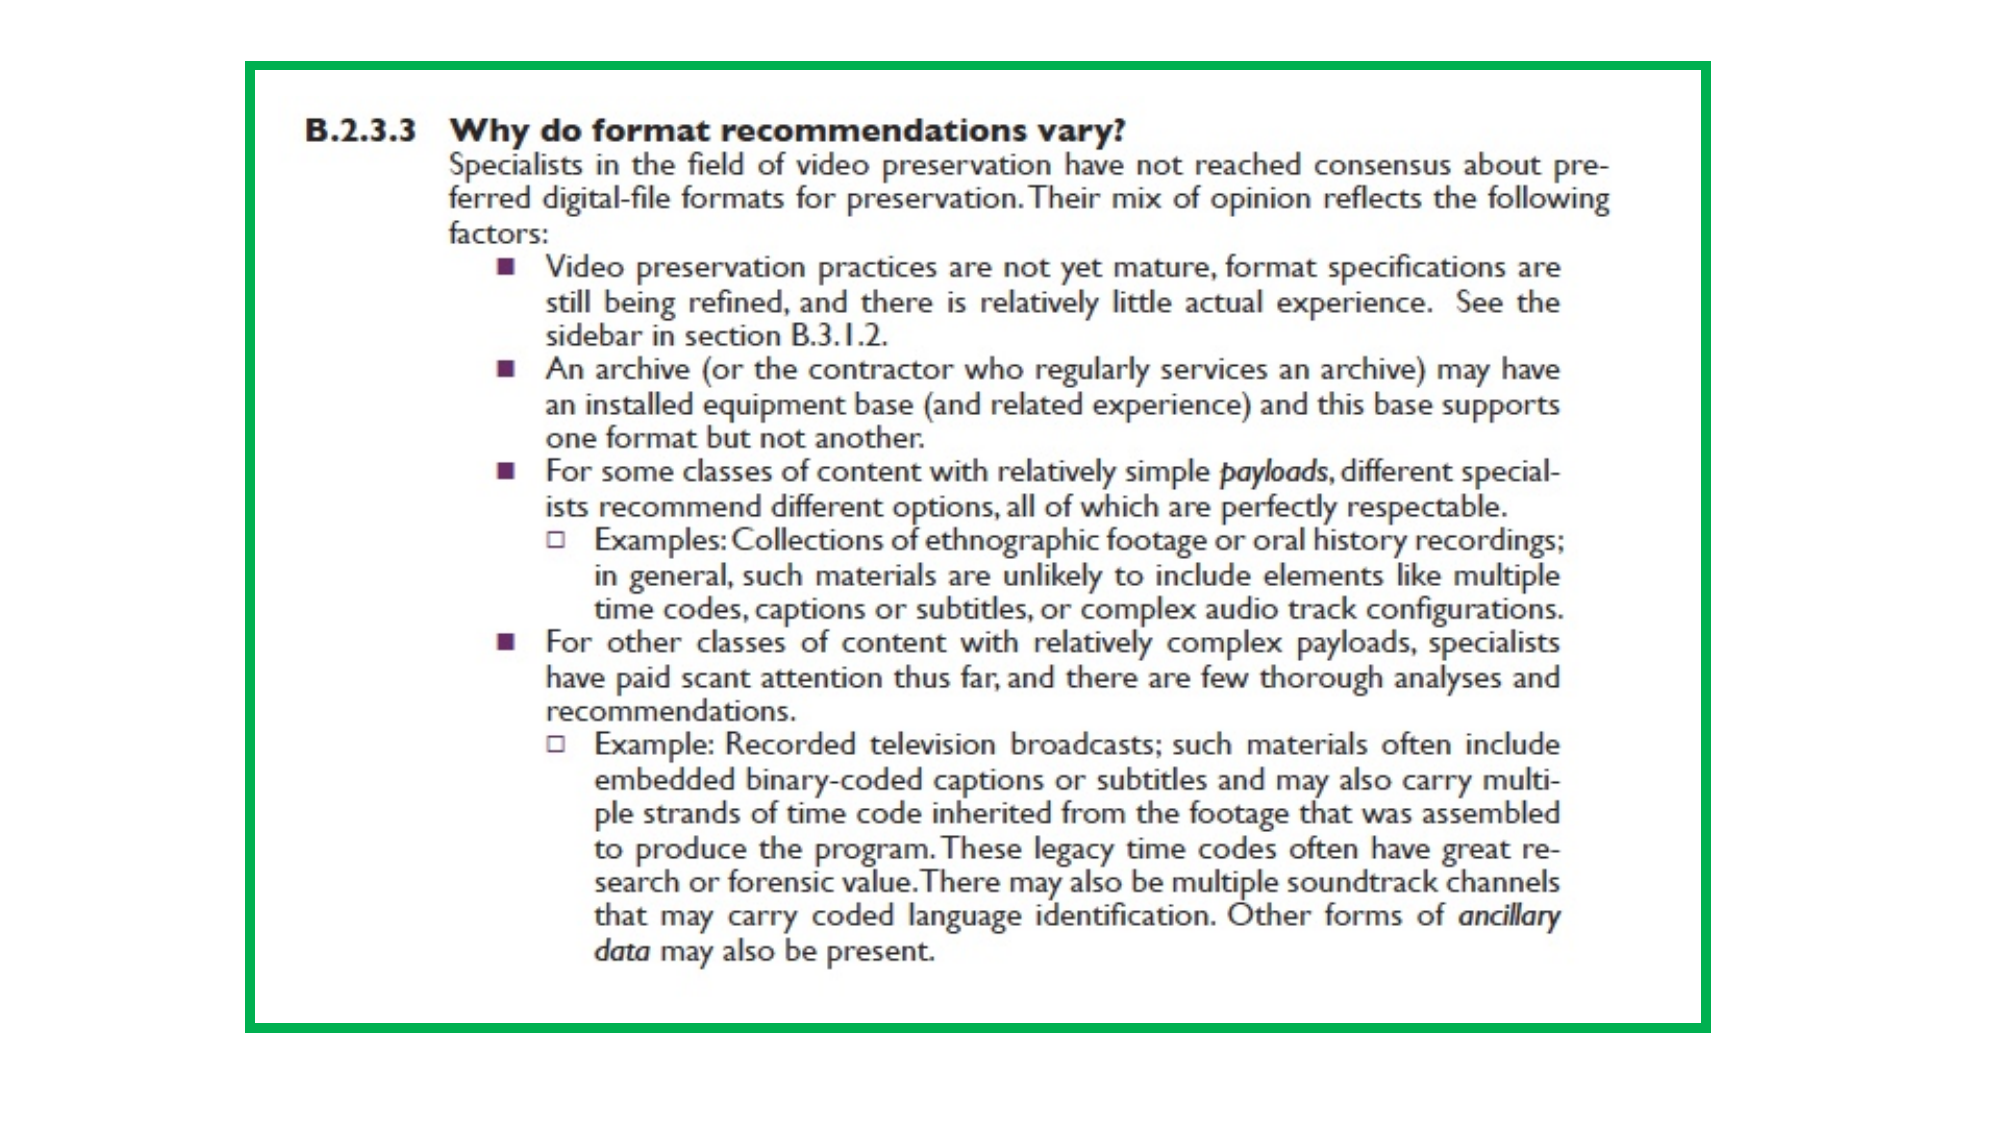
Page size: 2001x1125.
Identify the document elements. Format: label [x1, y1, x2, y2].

text_box [249, 64, 1707, 1029]
picture [278, 96, 1722, 1029]
